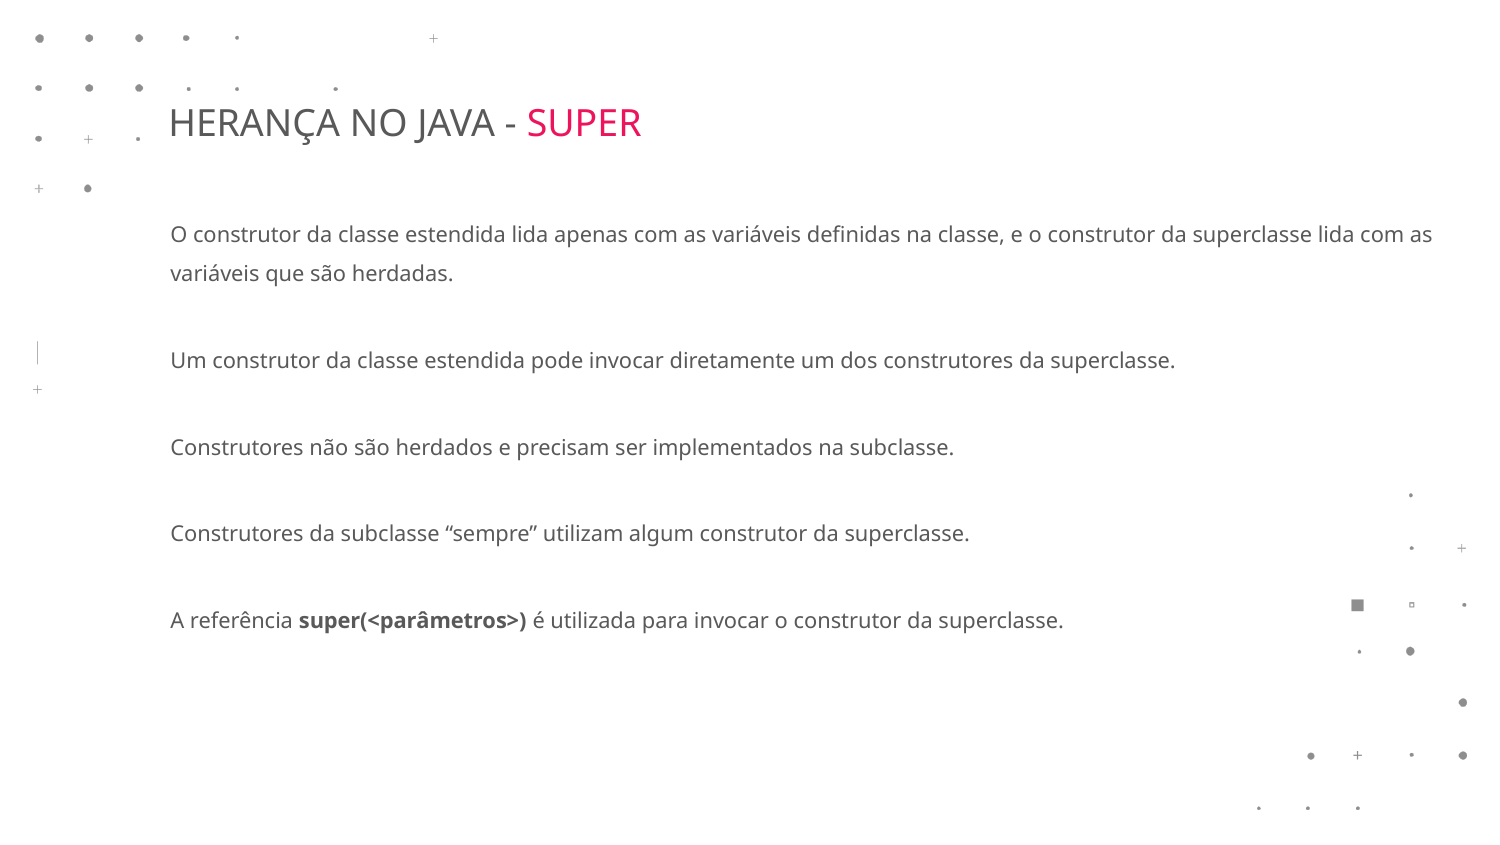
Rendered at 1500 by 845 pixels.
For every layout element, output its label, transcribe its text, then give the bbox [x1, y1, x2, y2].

text_box HERANÇA NO JAVA - SUPER [153, 91, 1027, 151]
text_box O construtor da classe estendida lida apenas com as variáveis definidas na classe, e o construtor da superclasse lida com as variáveis que são herdadas. Um construtor da classe estendida pode invocar diretamente um dos construtores da superclasse. Construtores não são herdados e precisam ser implementados na subclasse. Construtores da subclasse “sempre” utilizam algum construtor da superclasse. A referência super(<parâmetros>) é utilizada para invocar o construtor da superclasse. [80, 200, 1500, 769]
picture [33, 34, 1467, 810]
